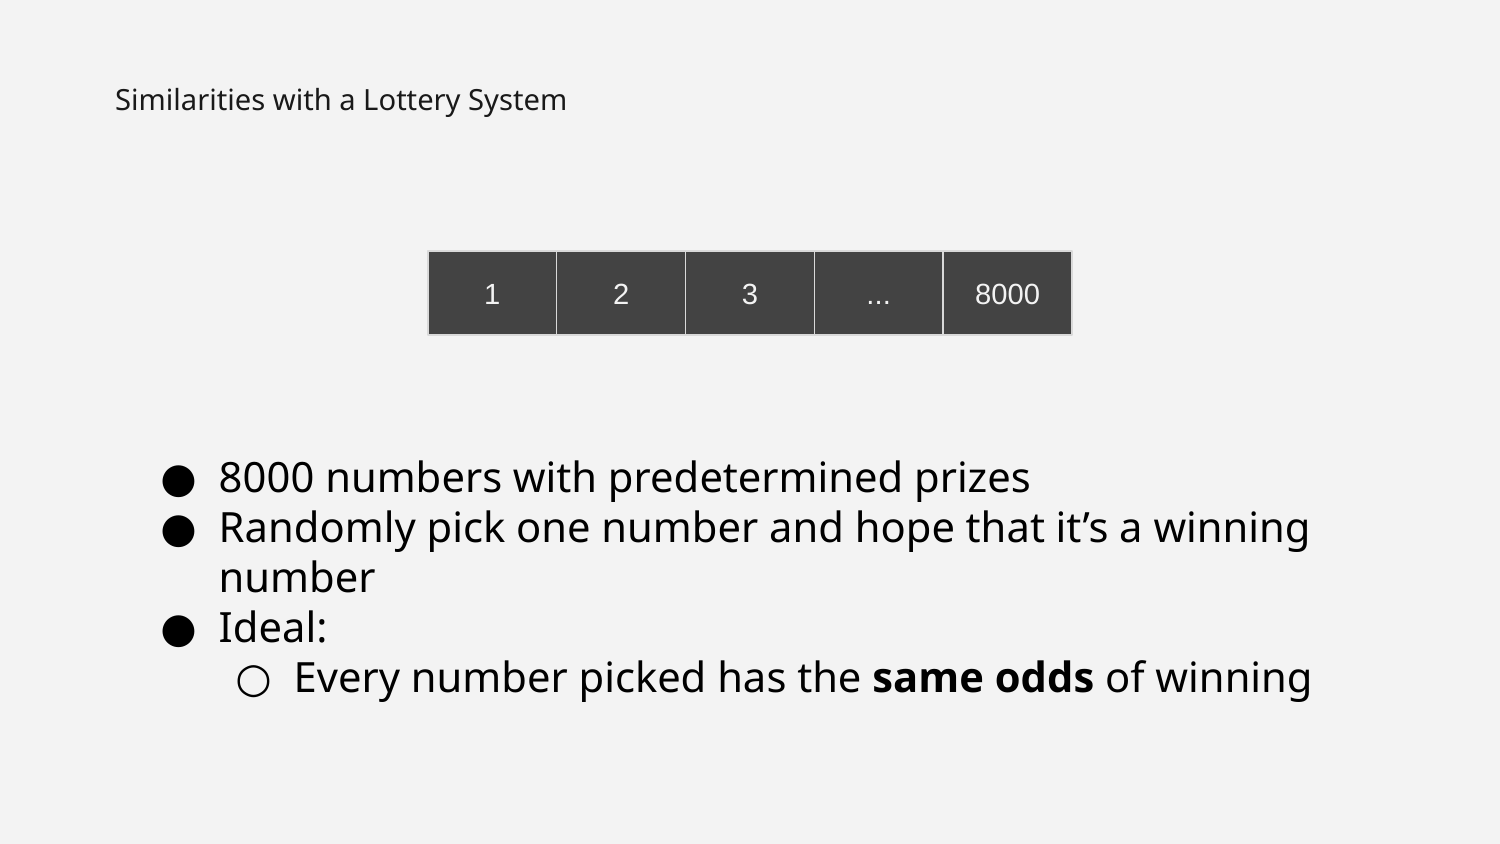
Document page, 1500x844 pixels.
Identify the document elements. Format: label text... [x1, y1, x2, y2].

text_box 3 [685, 251, 814, 335]
text_box 1 [427, 251, 556, 335]
text_box 2 [556, 251, 685, 335]
text_box ... [814, 251, 943, 335]
title Similarities with a Lottery System [100, 66, 694, 151]
text_box 8000 [943, 251, 1073, 335]
text_box 8000 numbers with predetermined prizes Randomly pick one number and hope that it’s a winning number Ideal: Every number picked has the same odds of winning [128, 435, 1333, 716]
